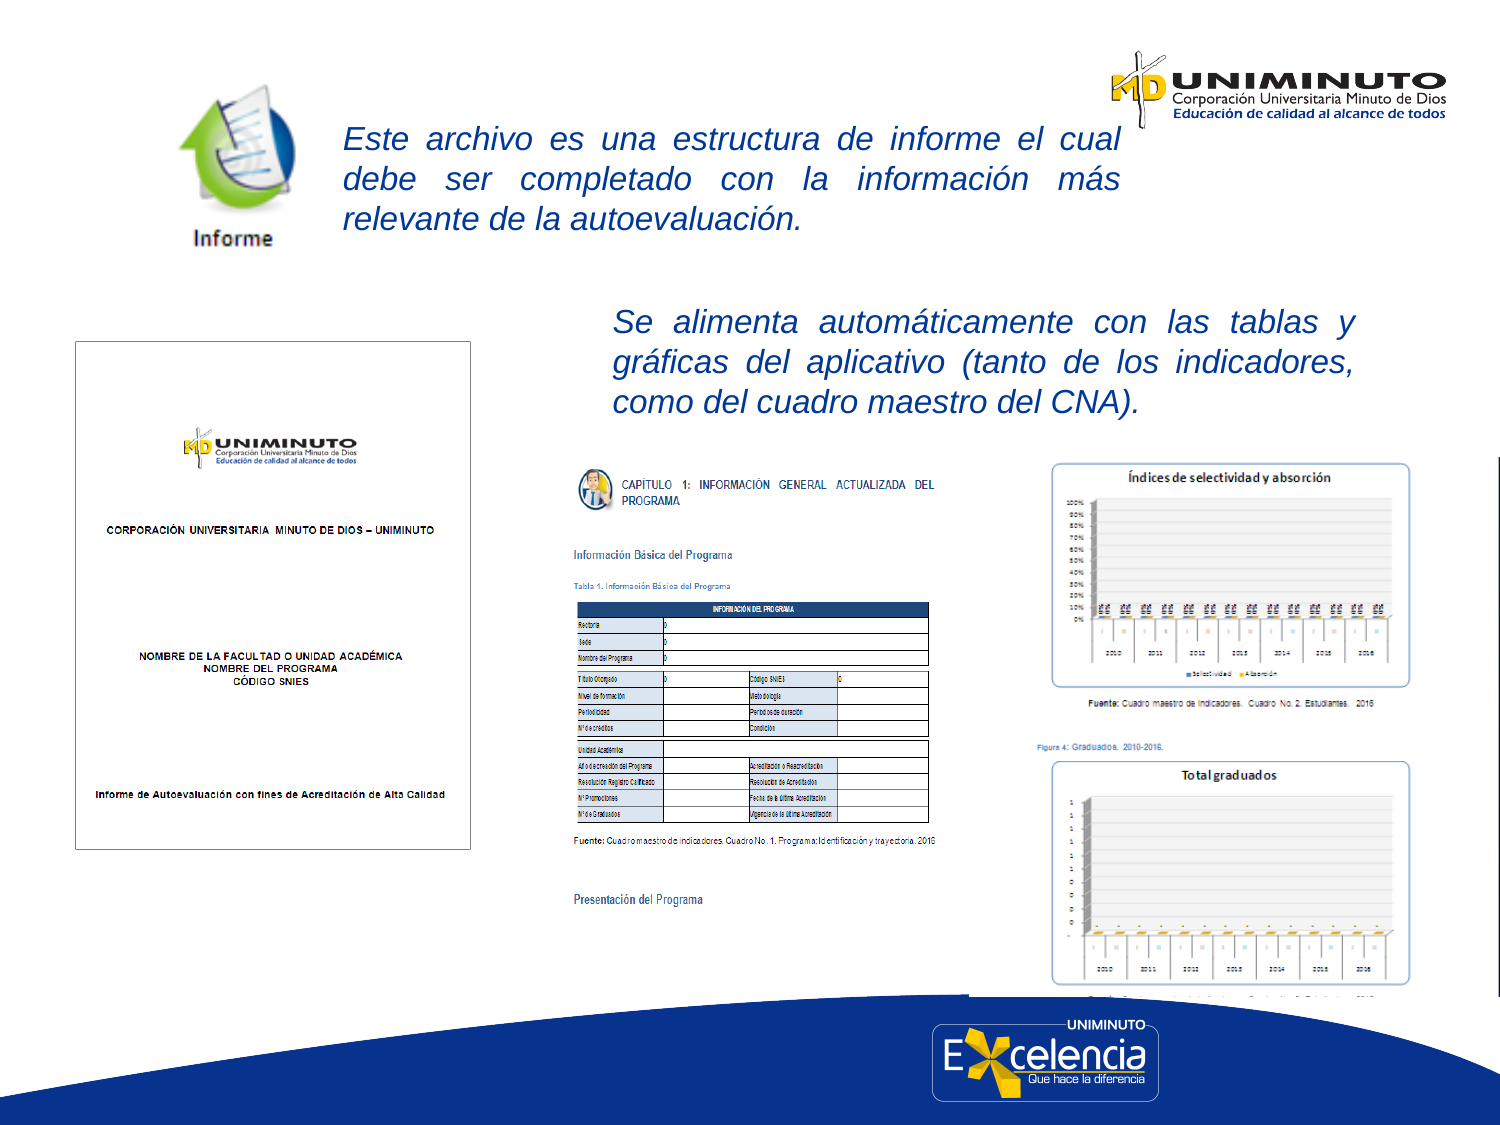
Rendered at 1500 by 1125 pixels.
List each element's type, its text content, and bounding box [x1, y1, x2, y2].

text_box Este archivo es una estructura de informe el cual debe ser completado con la información más relevante de la autoevaluación. [328, 109, 1137, 245]
text_box Se alimenta automáticamente con las tablas y gráficas del aplicativo (tanto de los indicadores, como del cuadro maestro del CNA). [597, 292, 1372, 428]
picture [0, 0, 1500, 1125]
